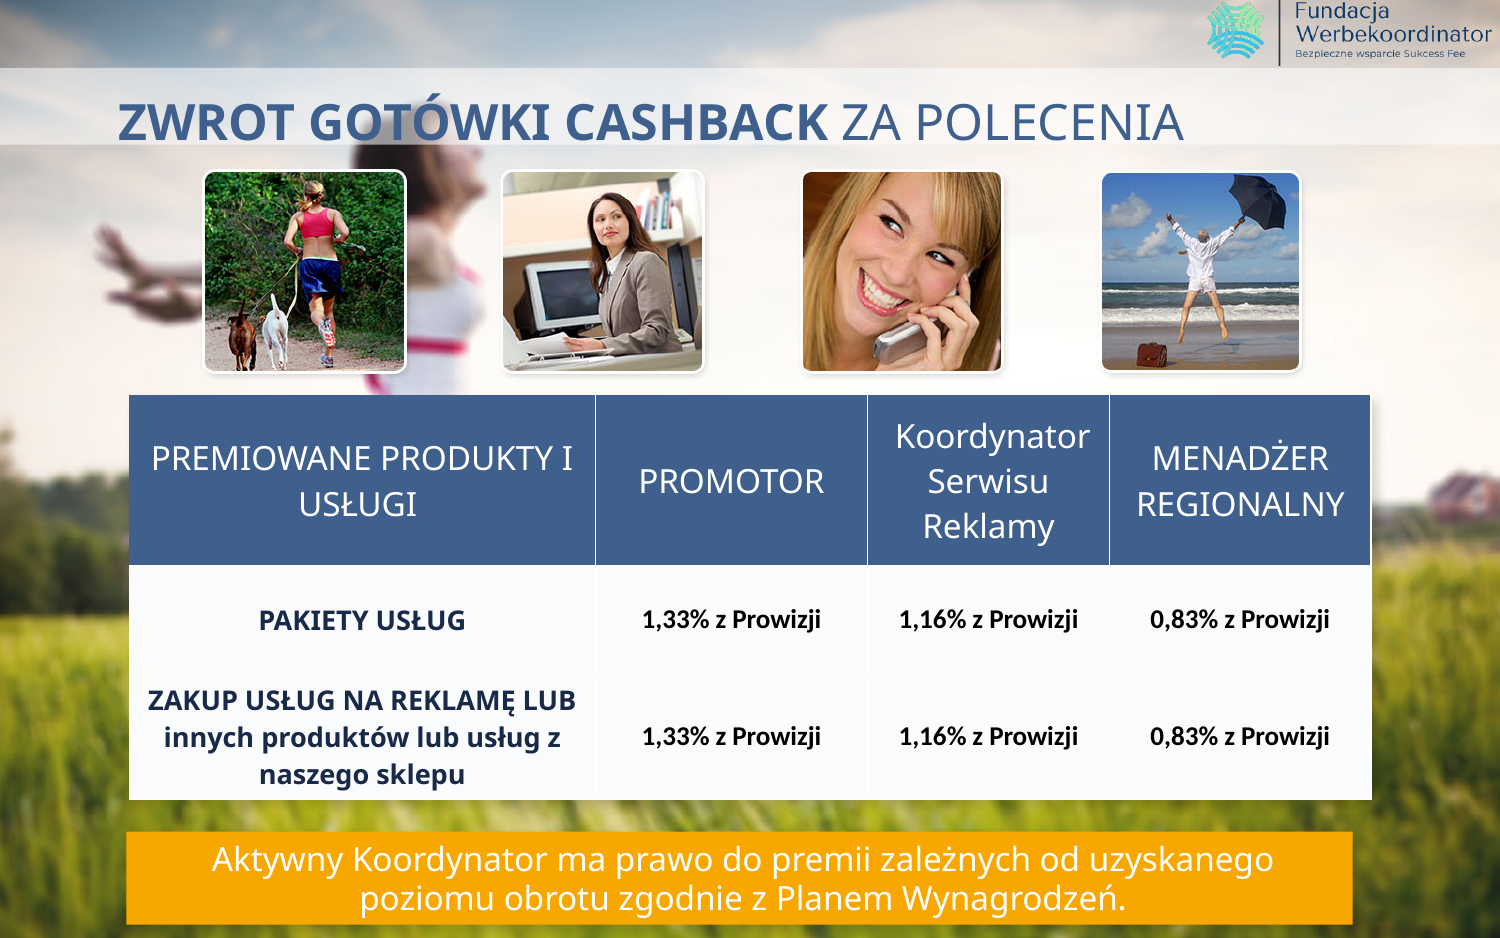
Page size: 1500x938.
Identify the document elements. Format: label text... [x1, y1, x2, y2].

text_box Aktywny Koordynator ma prawo do premii zależnych od uzyskanego poziomu obrotu zgodnie z Planem Wynagrodzeń. [126, 831, 1353, 925]
table_cell 1,16% z Prowizji [868, 567, 1109, 674]
table_cell ZAKUP USŁUG NA REKLAMĘ LUB innych produktów lub usług z naszego sklepu [129, 675, 595, 799]
table_cell PAKIETY USŁUG [129, 567, 595, 674]
table_cell 1,33% z Prowizji [596, 567, 867, 674]
picture [0, 0, 1500, 938]
table_cell 1,16% z Prowizji [868, 675, 1109, 799]
table_header MENADŻER REGIONALNY [1110, 395, 1370, 565]
table_header Koordynator Serwisu Reklamy [868, 395, 1109, 565]
text_box ZWROT GOTÓWKI CASHBACK ZA POLECENIA [0, 67, 1207, 145]
table_cell 0,83% z Prowizji [1110, 567, 1370, 674]
table_header PREMIOWANE PRODUKTY I USŁUGI [129, 395, 595, 565]
table_cell 0,83% z Prowizji [1110, 675, 1370, 799]
table_cell 1,33% z Prowizji [596, 675, 867, 799]
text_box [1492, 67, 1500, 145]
table_header PROMOTOR [596, 395, 867, 565]
